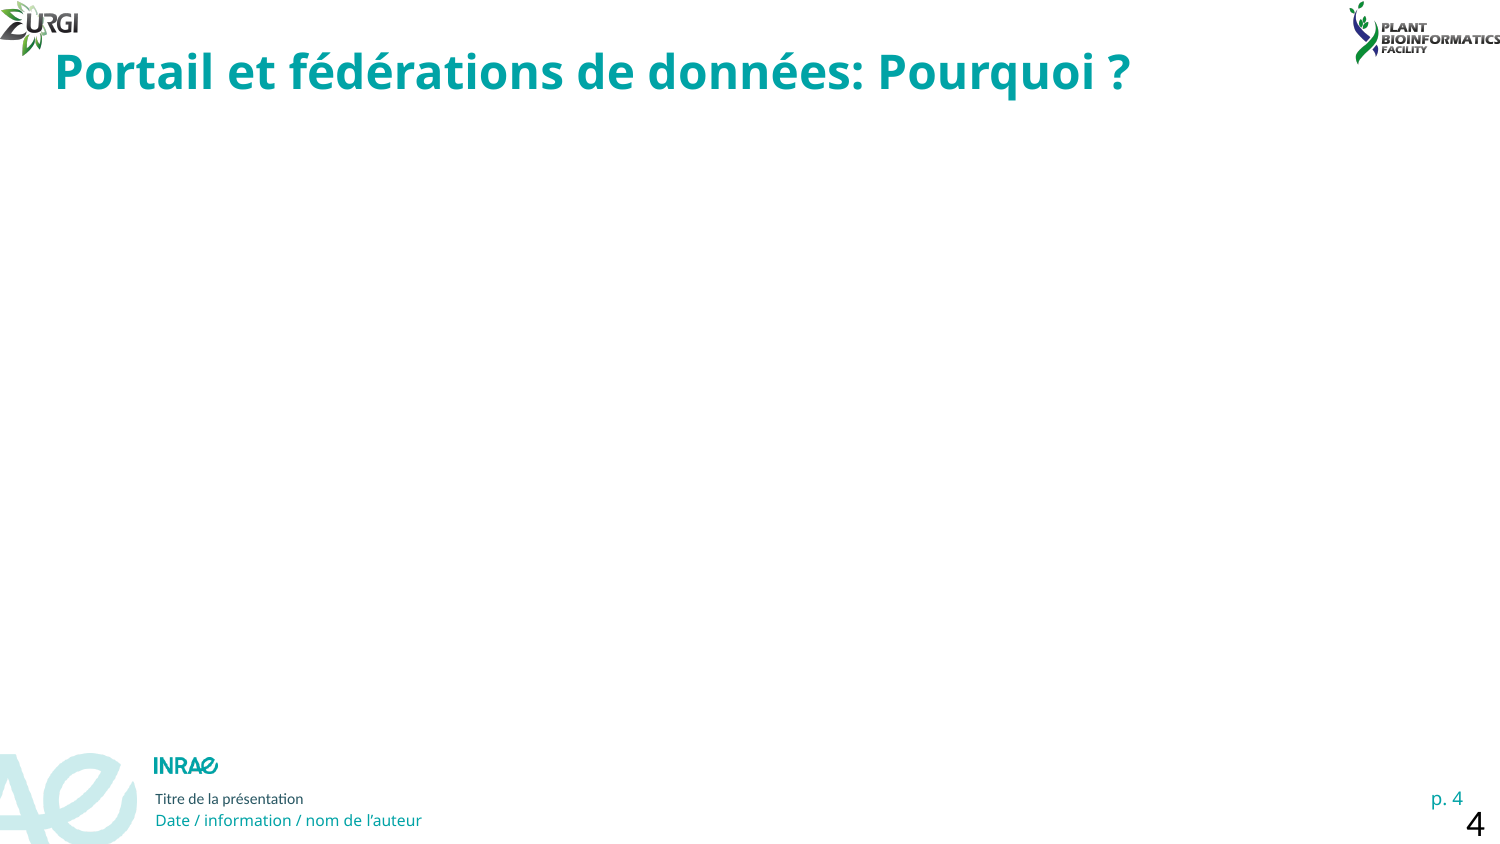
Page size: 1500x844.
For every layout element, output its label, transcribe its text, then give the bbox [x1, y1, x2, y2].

picture [1349, 1, 1500, 65]
picture [0, 747, 247, 844]
slide_number 4 [1149, 798, 1500, 844]
picture [0, 1, 78, 56]
title Portail et fédérations de données: Pourquoi ? [53, 19, 1349, 128]
